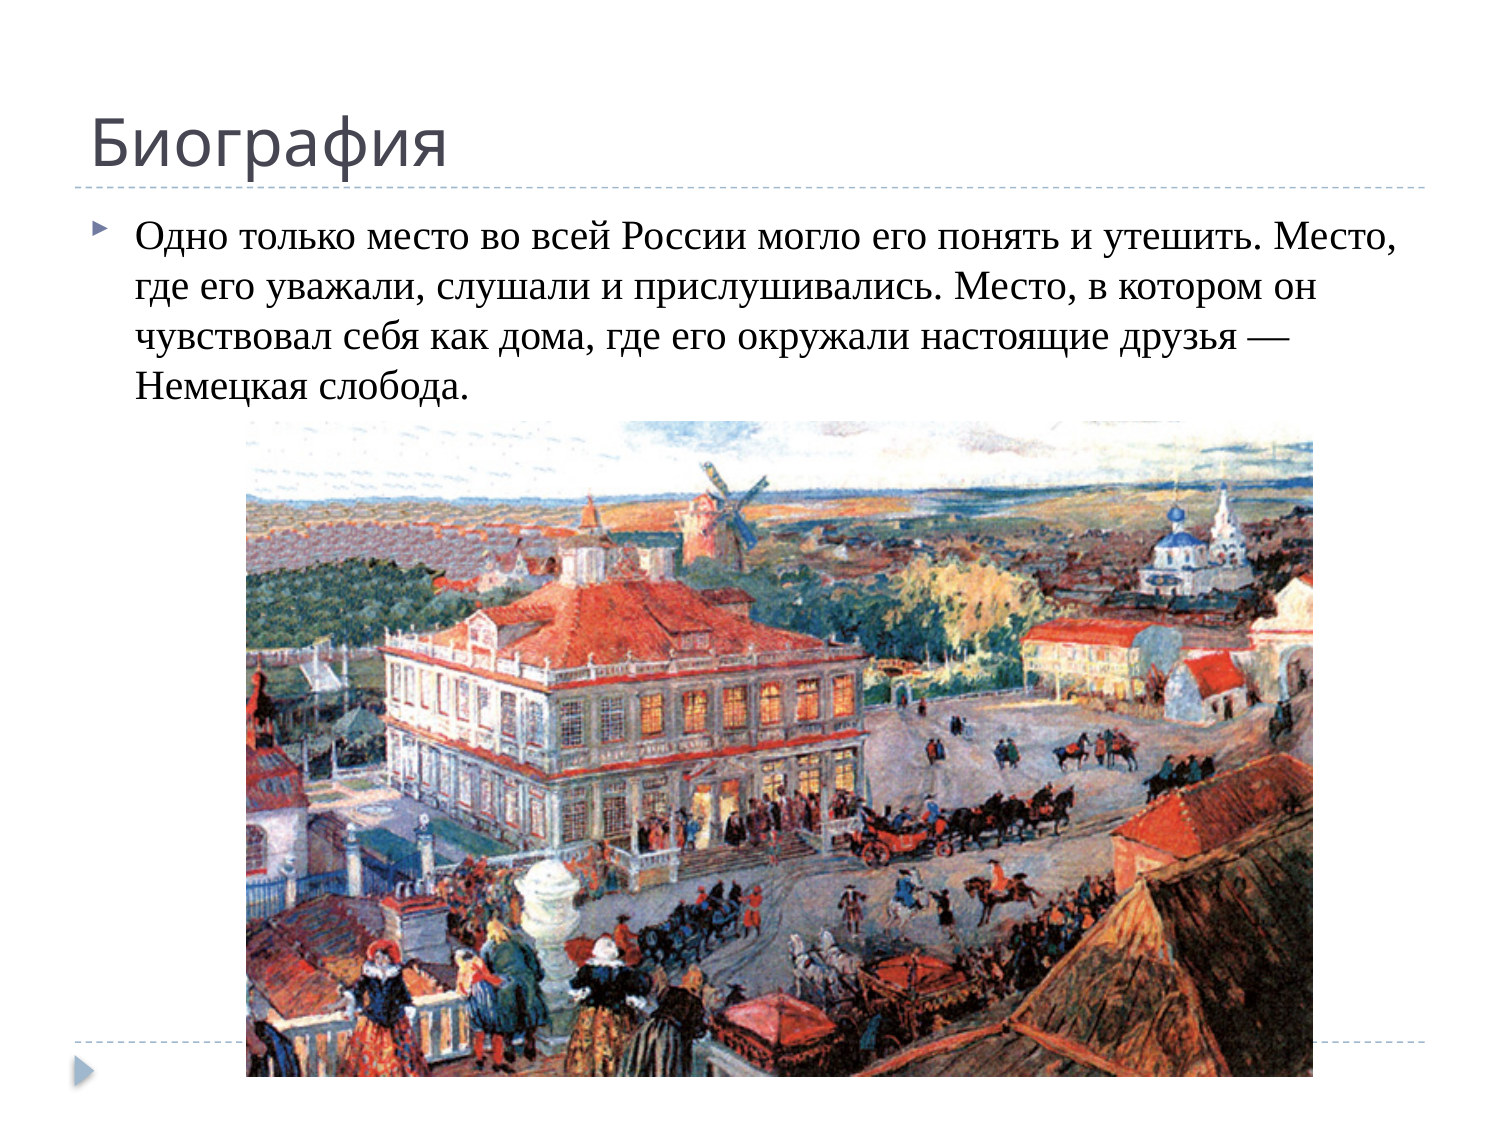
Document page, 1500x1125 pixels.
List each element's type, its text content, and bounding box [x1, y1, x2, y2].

list Одно только место во всей России могло его понять и утешить. Место, где его уважали, слушали и прислушивались. Место, в котором он чувствовал себя как дома, где его окружали настоящие друзья — Немецкая слобода. [75, 200, 1425, 1010]
picture [245, 421, 1313, 1077]
title Биография [75, 24, 1425, 188]
